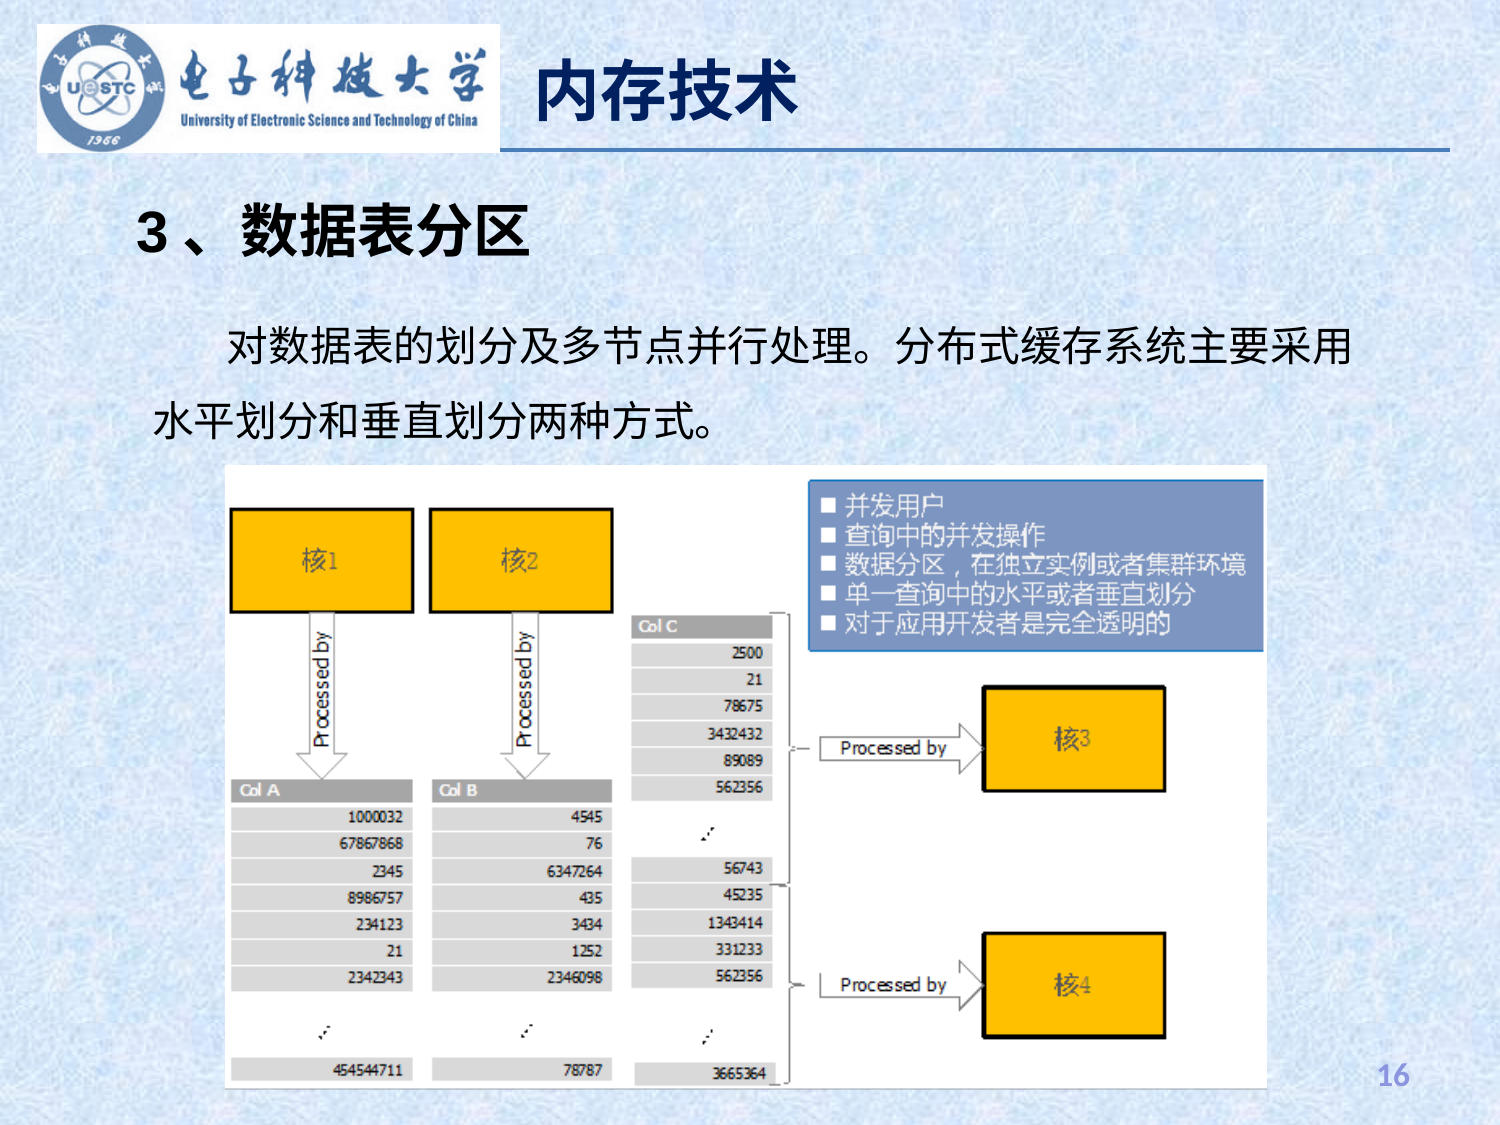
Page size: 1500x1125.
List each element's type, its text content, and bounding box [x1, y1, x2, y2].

slide_number 16 [1074, 1042, 1425, 1103]
text_box 内存技术 [518, 41, 1432, 137]
text_box 3、数据表分区 [121, 186, 1422, 272]
picture [0, 0, 1500, 1125]
text_box 对数据表的划分及多节点并行处理。分布式缓存系统主要采用水平划分和垂直划分两种方式。 [137, 287, 1400, 453]
